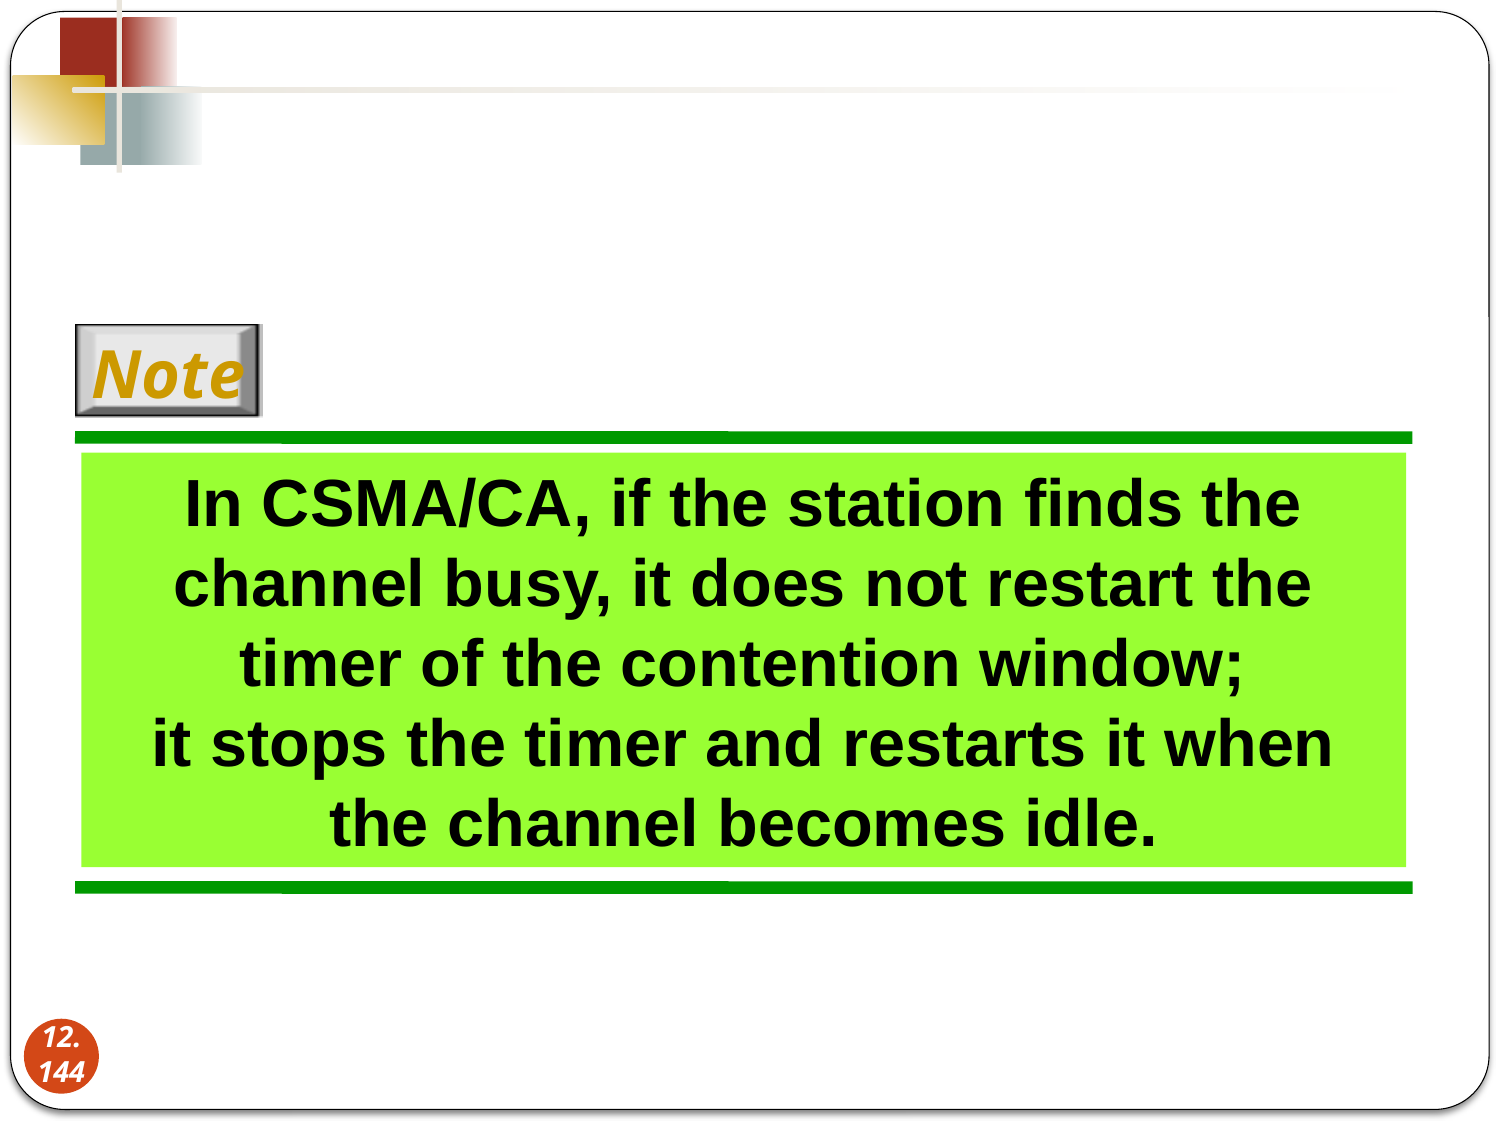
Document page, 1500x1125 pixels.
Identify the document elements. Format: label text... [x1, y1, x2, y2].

text_box [60, 17, 116, 86]
text_box [116, 0, 122, 87]
text_box [72, 87, 1423, 93]
slide_number 12.144 [23, 1018, 99, 1094]
text_box [116, 93, 122, 173]
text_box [74, 324, 263, 419]
text_box [12, 75, 105, 145]
text_box In CSMA/CA, if the station finds the channel busy, it does not restart the timer of the contention window; it stops the timer and restarts it when the channel becomes idle. [81, 452, 1407, 868]
text_box [141, 93, 202, 165]
text_box [122, 17, 177, 86]
text_box [80, 93, 116, 165]
text_box [122, 93, 141, 165]
